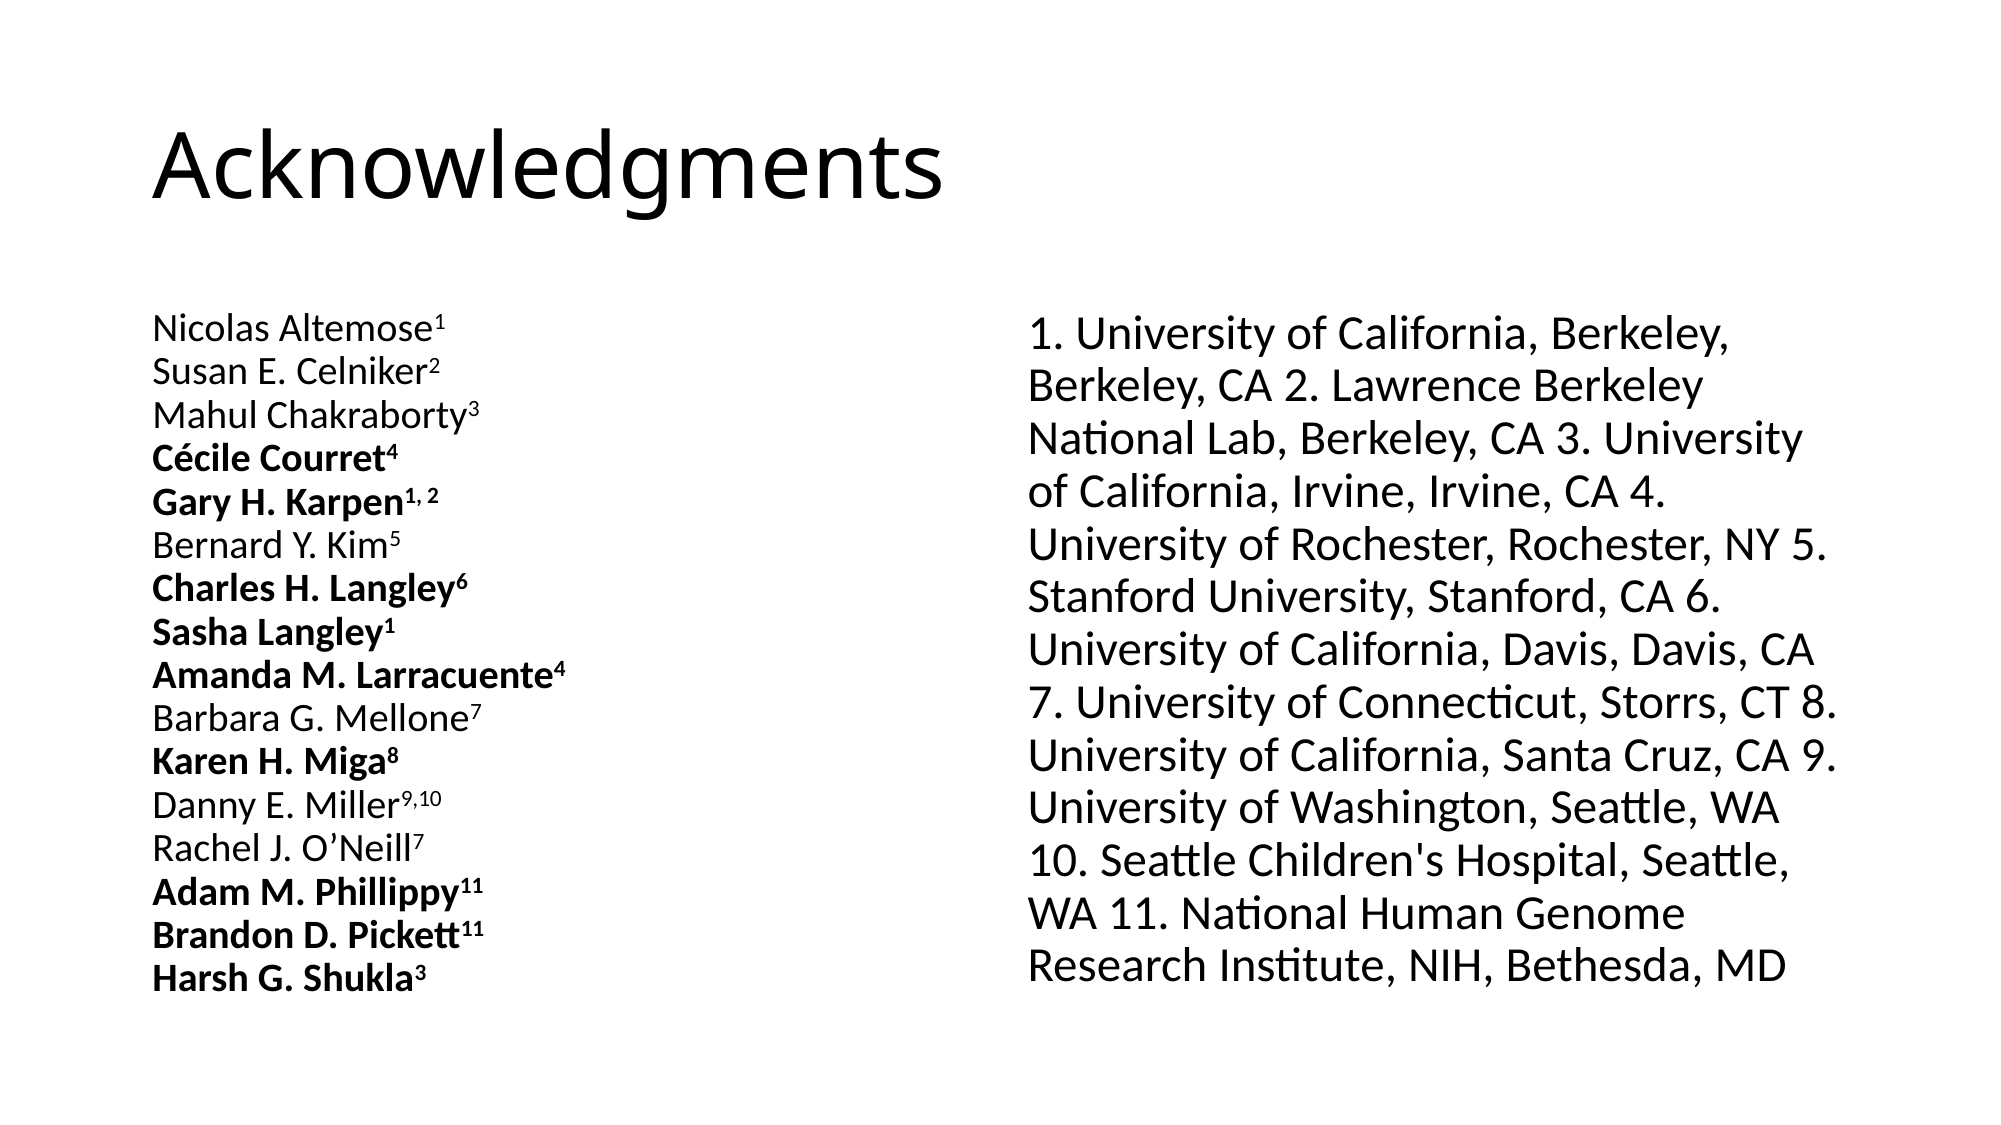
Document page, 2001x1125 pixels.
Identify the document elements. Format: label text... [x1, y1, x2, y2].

list Nicolas Altemose1 Susan E. Celniker2 Mahul Chakraborty3 Cécile Courret4 Gary H. Karpen1, 2 Bernard Y. Kim5 Charles H. Langley6 Sasha Langley1 Amanda M. Larracuente4 Barbara G. Mellone7 Karen H. Miga8 Danny E. Miller9,10 Rachel J. O’Neill7 Adam M. Phillippy11 Brandon D. Pickett11 Harsh G. Shukla3 [137, 299, 988, 1014]
list 1. University of California, Berkeley, Berkeley, CA 2. Lawrence Berkeley National Lab, Berkeley, CA 3. University of California, Irvine, Irvine, CA 4. University of Rochester, Rochester, NY 5. Stanford University, Stanford, CA 6. University of California, Davis, Davis, CA 7. University of Connecticut, Storrs, CT 8. University of California, Santa Cruz, CA 9. University of Washington, Seattle, WA 10. Seattle Children's Hospital, Seattle, WA 11. National Human Genome Research Institute, NIH, Bethesda, MD [1012, 299, 1863, 1014]
title Acknowledgments [137, 59, 1863, 278]
